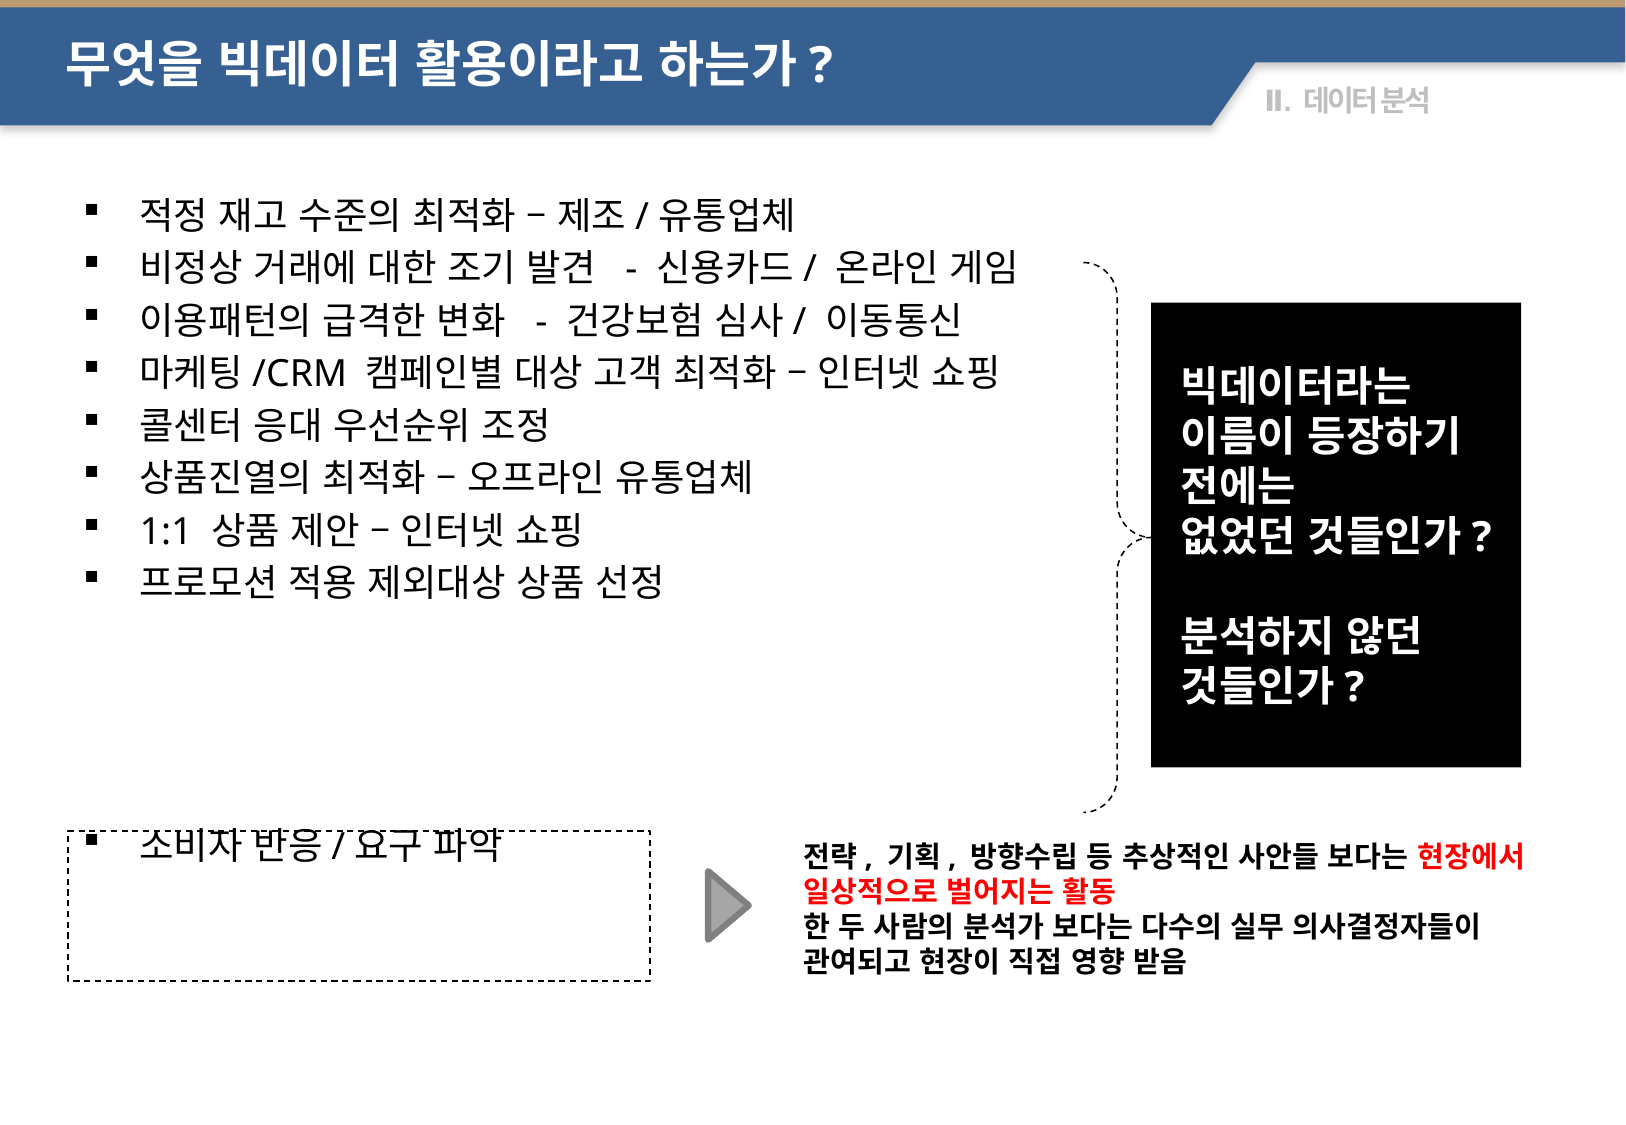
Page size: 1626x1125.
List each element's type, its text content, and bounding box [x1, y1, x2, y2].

text_box 무엇을 빅데이터 활용이라고 하는가? [50, 36, 1297, 100]
text_box 빅데이터라는 이름이 등장하기 전에는 없었던 것들인가? 분석하지 않던 것들인가? [1151, 302, 1522, 768]
text_box [1083, 262, 1152, 813]
text_box [68, 830, 650, 981]
text_box [708, 871, 749, 940]
text_box 전략, 기획, 방향수립 등 추상적인 사안들 보다는 현장에서 일상적으로 벌어지는 활동 한 두 사람의 분석가 보다는 다수의 실무 의사결정자들이 관여되고 현장이 직접 영향 받음 [788, 830, 1575, 986]
list 적정 재고 수준의 최적화 – 제조/유통업체 비정상 거래에 대한 조기 발견 - 신용카드/ 온라인 게임 이용패턴의 급격한 변화 - 건강보험 심사/ 이동통신 마케팅/CRM 캠페인별 대상 고객 최적화 – 인터넷 쇼핑 콜센터 응대 우선순위 조정 상품진열의 최적화 – 오프라인 유통업체 1:1 상품 제안 – 인터넷 쇼핑 프로모션 적용 제외대상 상품 선정 소비자 반응/요구 파악 [68, 184, 1489, 1071]
